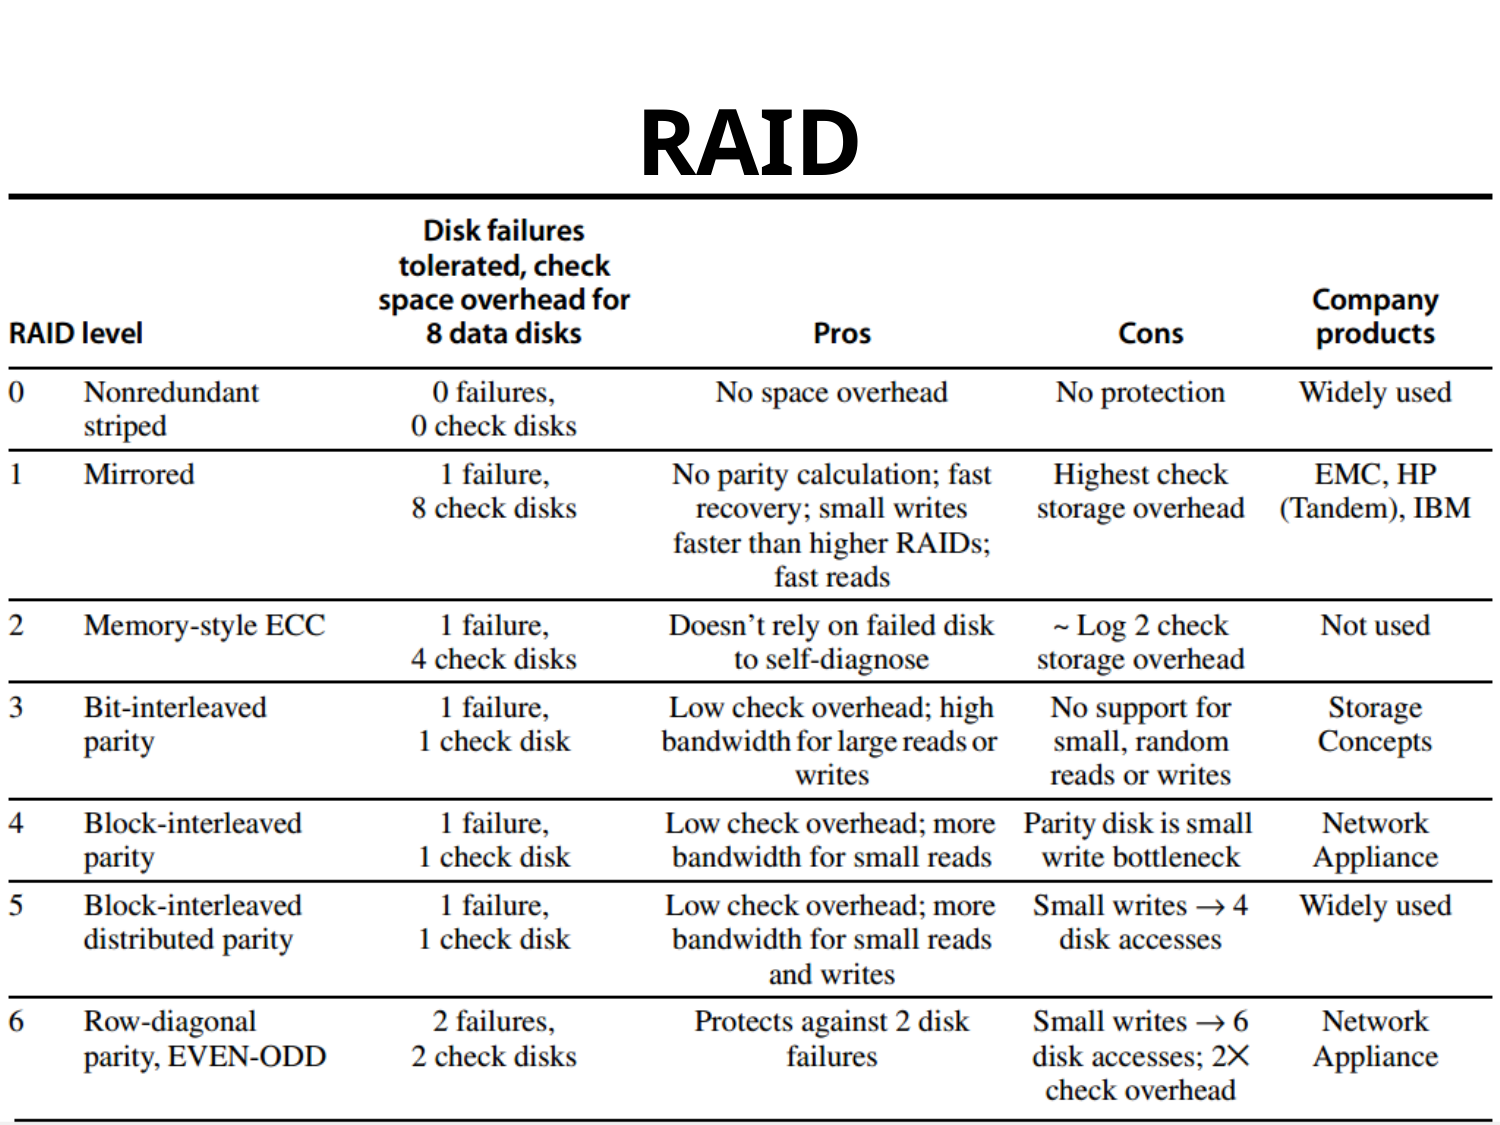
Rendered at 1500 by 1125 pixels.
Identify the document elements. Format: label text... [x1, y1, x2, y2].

picture [0, 188, 1500, 1125]
title RAID [75, 45, 1425, 187]
